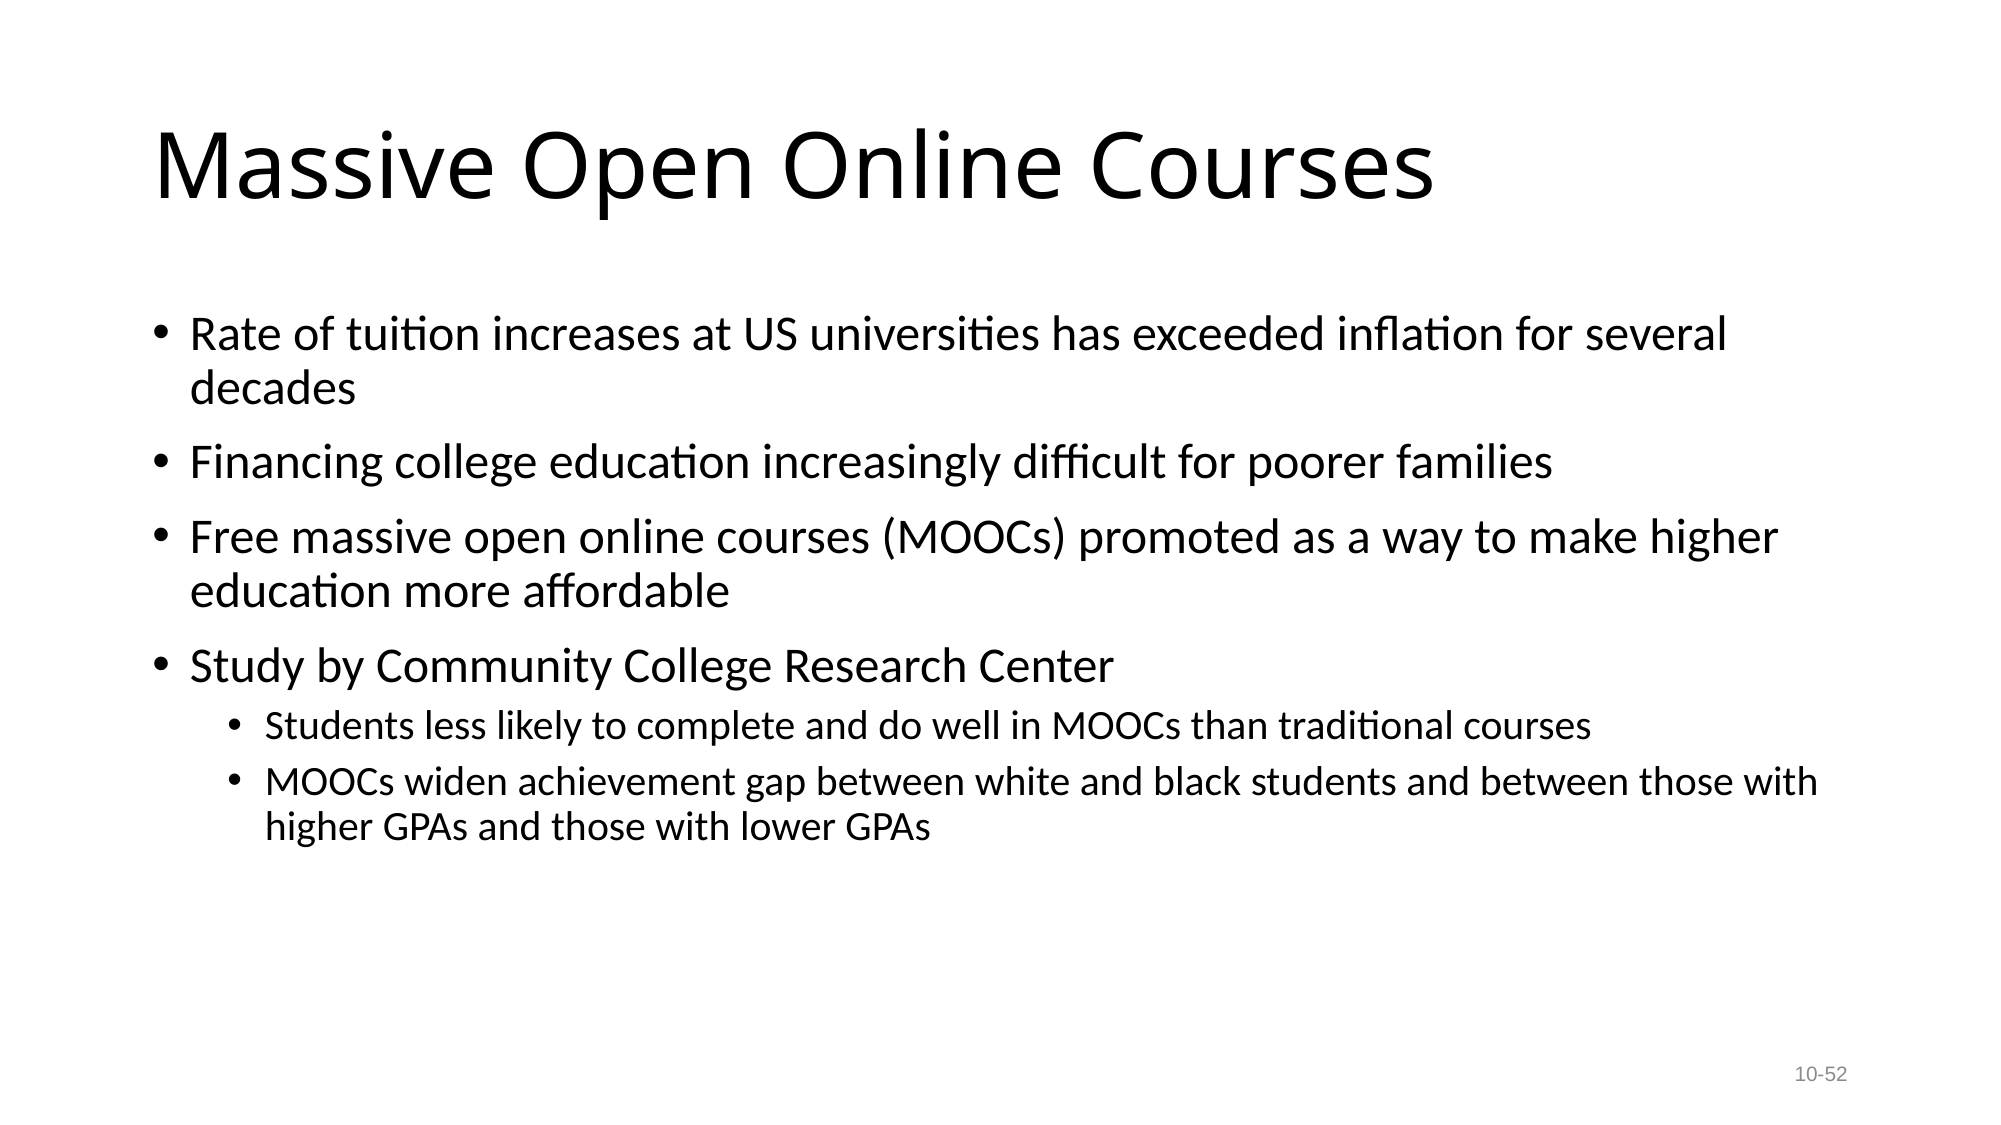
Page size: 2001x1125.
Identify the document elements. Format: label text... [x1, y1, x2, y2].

slide_number 10-52 [1412, 1042, 1863, 1103]
title Massive Open Online Courses [137, 59, 1863, 278]
list Rate of tuition increases at US universities has exceeded inflation for several decades Financing college education increasingly difficult for poorer families Free massive open online courses (MOOCs) promoted as a way to make higher education more affordable Study by Community College Research Center Students less likely to complete and do well in MOOCs than traditional courses MOOCs widen achievement gap between white and black students and between those with higher GPAs and those with lower GPAs [137, 299, 1863, 1014]
